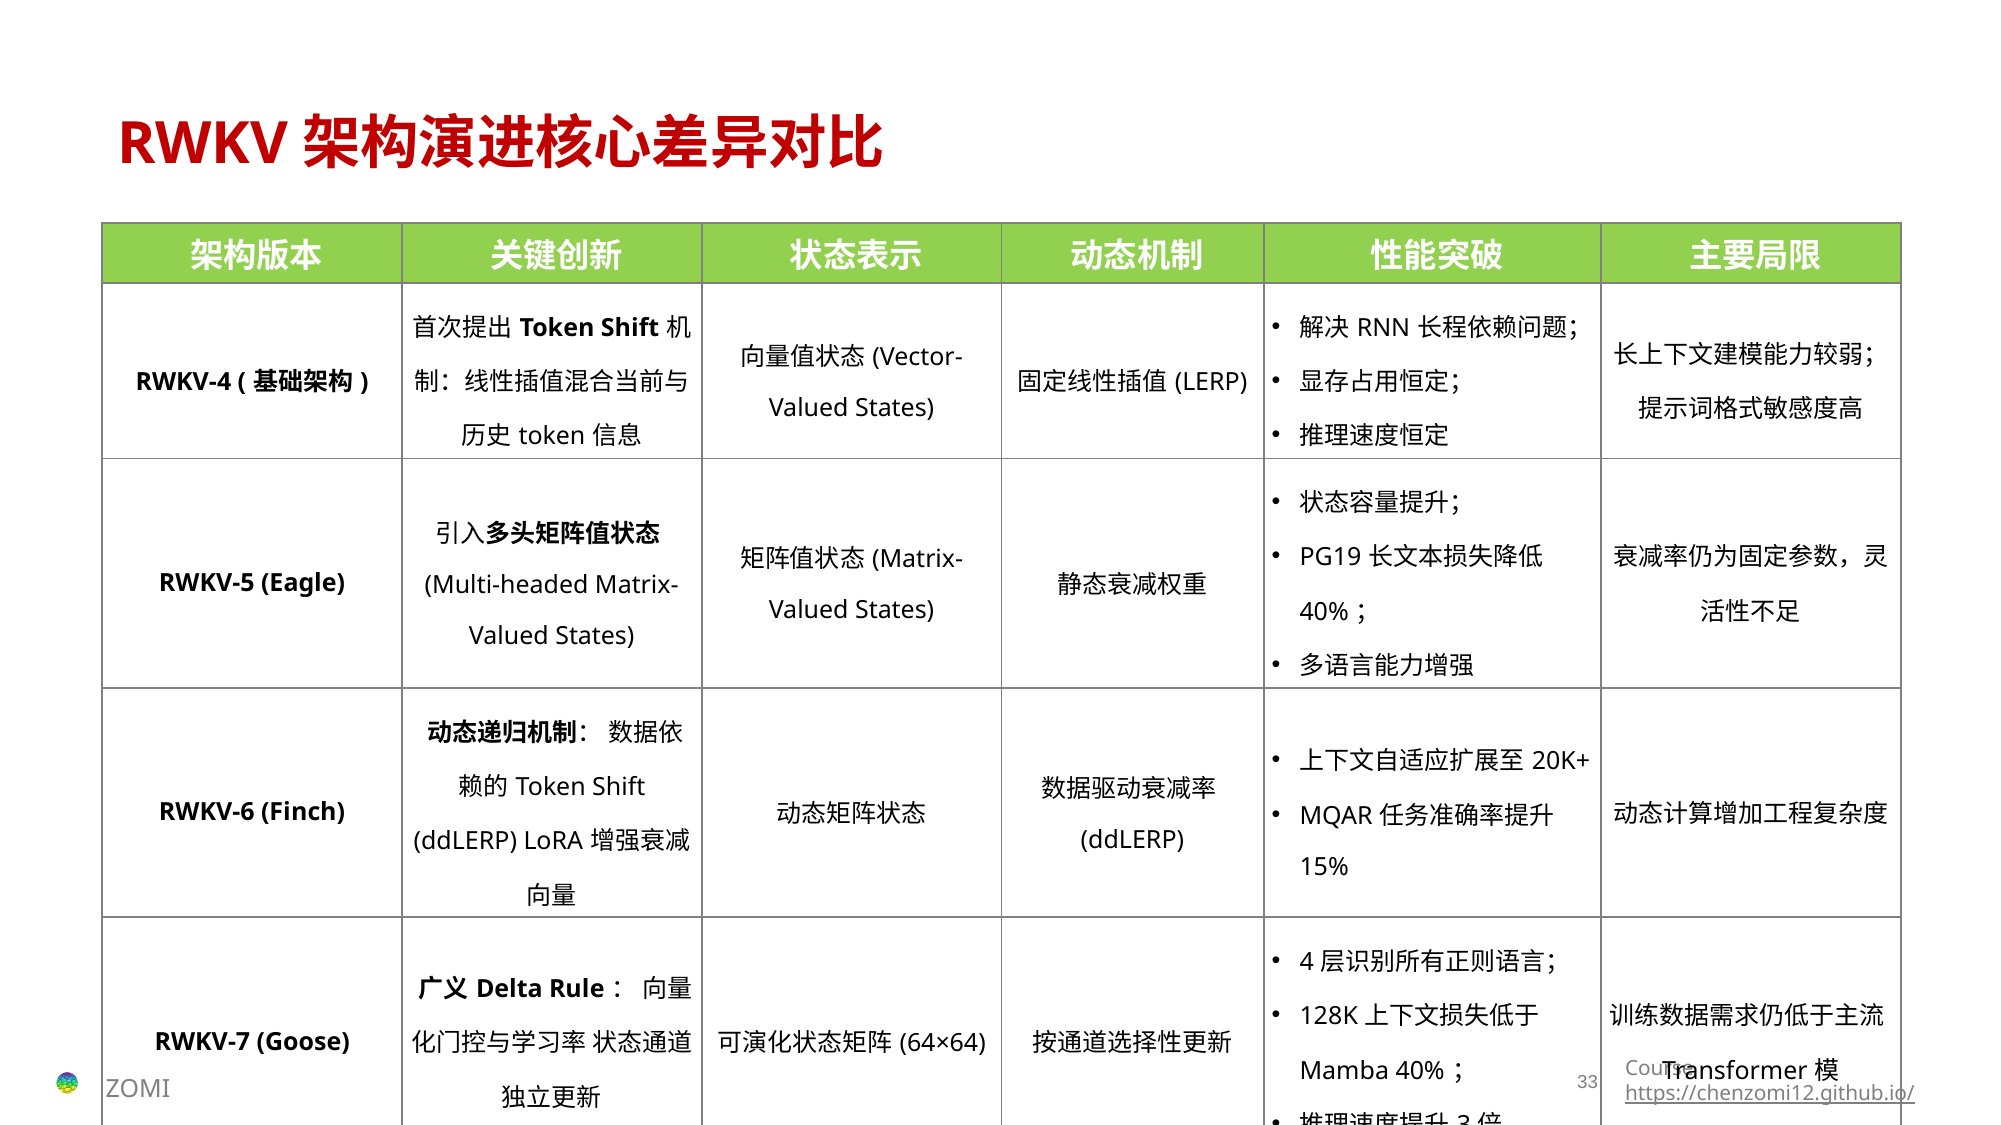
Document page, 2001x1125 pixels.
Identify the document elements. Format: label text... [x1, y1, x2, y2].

table_header ​​状态表示​​ [703, 224, 1001, 282]
title ​​RWKV架构演进核心差异对比​ [102, 91, 1901, 189]
table_header ​​主要局限​​ [1602, 224, 1900, 282]
table_cell 可演化状态矩阵(64×64) [703, 918, 1001, 1125]
table_cell 4层识别所有正则语言； 128K上下文损失低于Mamba 40%； 推理速度提升3倍 [1265, 918, 1600, 1125]
table_cell 动态计算增加工程复杂度 [1602, 689, 1900, 916]
table_cell 固定线性插值(LERP) [1002, 284, 1263, 458]
table_cell ​​RWKV-6 (Finch)​​ [103, 689, 401, 916]
table_header ​​动态机制​​ [1002, 224, 1263, 282]
table_cell 解决RNN长程依赖问题； 显存占用恒定； 推理速度恒定 [1265, 284, 1600, 458]
table_header ​​性能突破​​ [1265, 224, 1600, 282]
table_cell 动态矩阵状态 [703, 689, 1001, 916]
table_cell 上下文自适应扩展至20K+ MQAR任务准确率提升15% [1265, 689, 1600, 916]
table_cell 矩阵值状态(Matrix-Valued States) [703, 459, 1001, 687]
table_cell 静态衰减权重 [1002, 459, 1263, 687]
table_cell ​​广义Delta Rule​​： 向量化门控与学习率 状态通道独立更新 [403, 918, 701, 1125]
table_header ​​架构版本​​ [103, 224, 401, 282]
table_cell 向量值状态(Vector-Valued States) [703, 284, 1001, 458]
table_cell 按通道选择性更新 [1002, 918, 1263, 1125]
table_cell 长上下文建模能力较弱； 提示词格式敏感度高 [1602, 284, 1900, 458]
table_cell 衰减率仍为固定参数，灵活性不足 [1602, 459, 1900, 687]
table_cell ​​动态递归机制​​： 数据依赖的Token Shift (ddLERP) LoRA增强衰减向量 [403, 689, 701, 916]
table_cell 首次提出​​Token Shift​​机制：线性插值混合当前与历史token信息 [403, 284, 701, 458]
table_cell 数据驱动衰减率(ddLERP) [1002, 689, 1263, 916]
table_header ​​关键创新​​ [403, 224, 701, 282]
table_cell 引入​​多头矩阵值状态​​(Multi-headed Matrix-Valued States) [403, 459, 701, 687]
picture [57, 1073, 77, 1093]
table_cell ​​RWKV-4​​ (基础架构) [103, 284, 401, 458]
table_cell ​​RWKV-5 (Eagle)​​ [103, 459, 401, 687]
table_cell 状态容量提升； PG19长文本损失降低40%； 多语言能力增强 [1265, 459, 1600, 687]
table_cell 训练数据需求仍低于主流Transformer模 [1602, 918, 1900, 1125]
table_cell ​​RWKV-7 (Goose)​​ [103, 918, 401, 1125]
